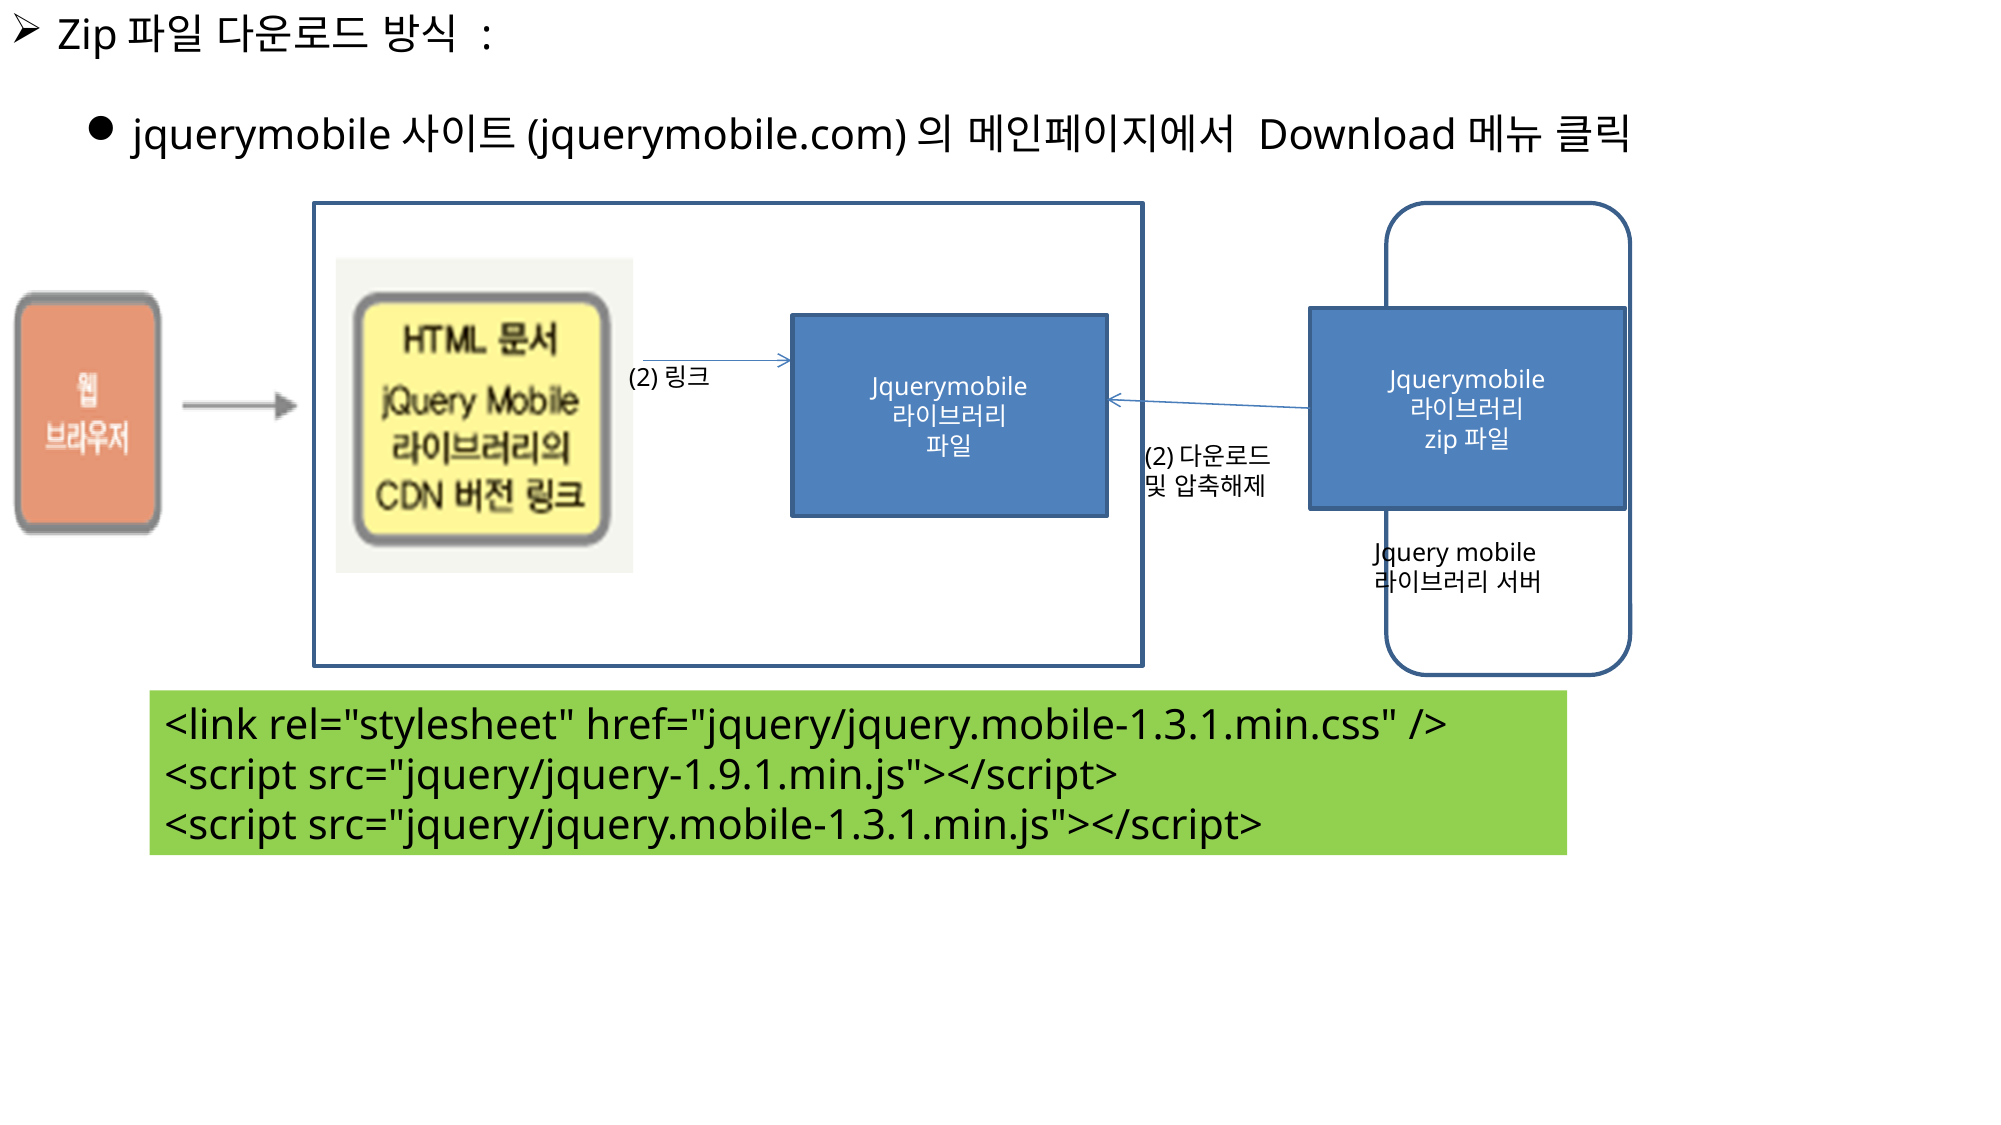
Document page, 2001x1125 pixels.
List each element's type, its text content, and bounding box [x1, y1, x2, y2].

text_box Zip파일 다운로드 방식 : jquerymobile사이트(jquerymobile.com)의 메인페이지에서 Download메뉴 클릭 [0, 0, 1853, 166]
text_box <link rel="stylesheet" href="jquery/jquery.mobile-1.3.1.min.css" /> <script src="jquery/jquery-1.9.1.min.js"></script> <script src="jquery/jquery.mobile-1.3.1.min.js"></script> [149, 690, 1568, 856]
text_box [0, 195, 1631, 680]
